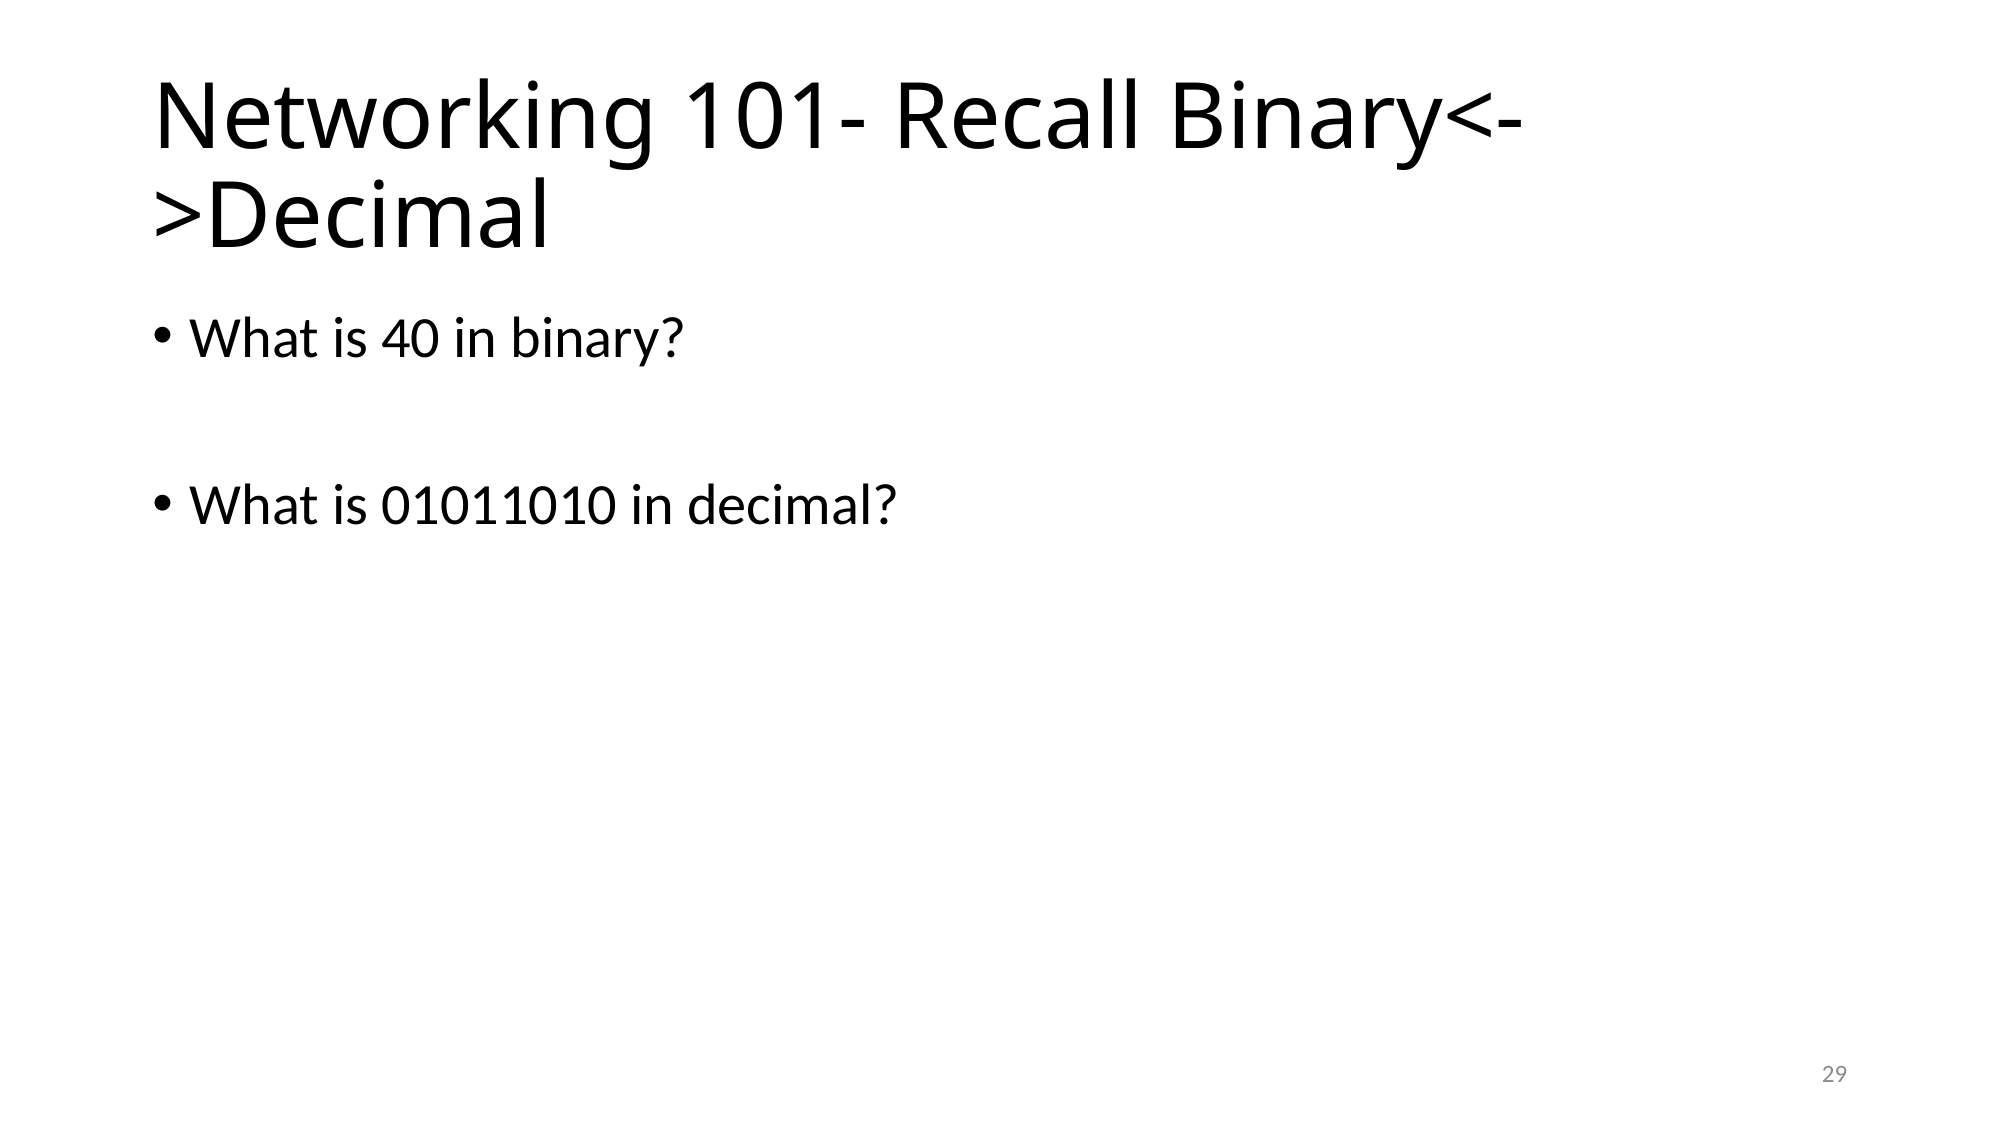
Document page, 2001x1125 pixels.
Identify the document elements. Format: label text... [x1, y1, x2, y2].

list What is 40 in binary? What is 01011010 in decimal? [137, 299, 1863, 1014]
slide_number 29 [1412, 1042, 1863, 1103]
title Networking 101- Recall Binary<->Decimal [137, 59, 1863, 278]
